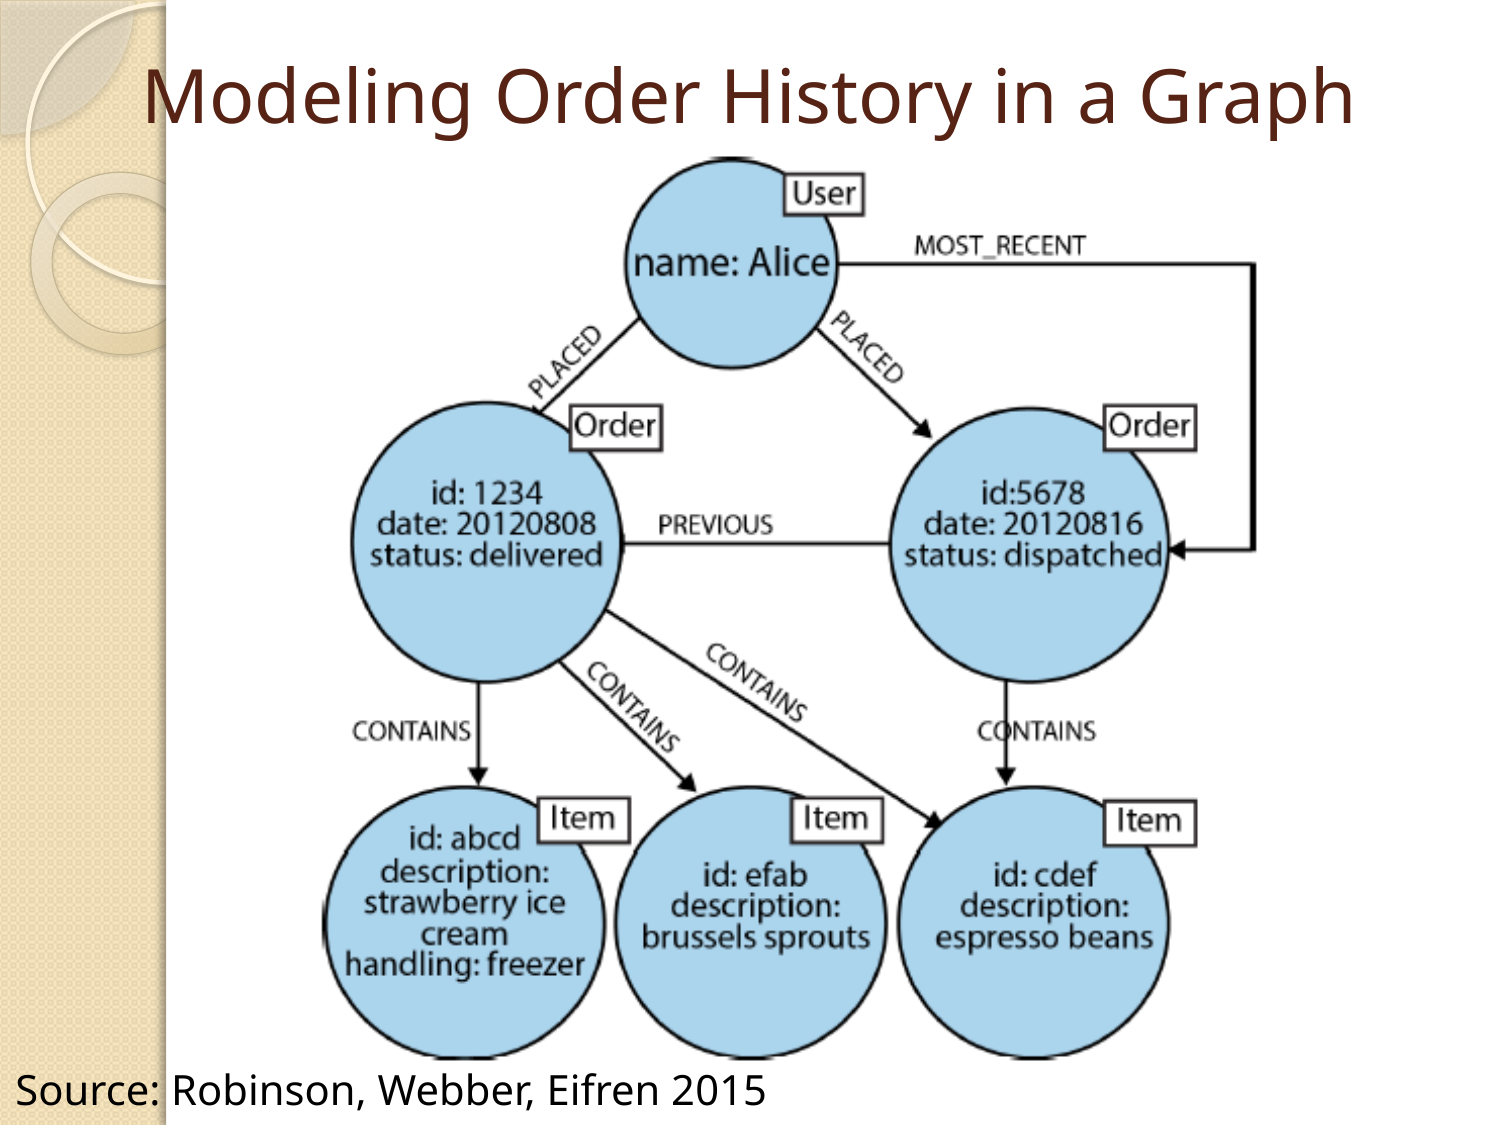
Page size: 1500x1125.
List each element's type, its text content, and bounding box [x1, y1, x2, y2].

title Modeling Order History in a Graph [0, 0, 1500, 188]
text_box Source: Robinson, Webber, Eifren 2015 [0, 1062, 1055, 1123]
picture [187, 151, 1378, 1076]
